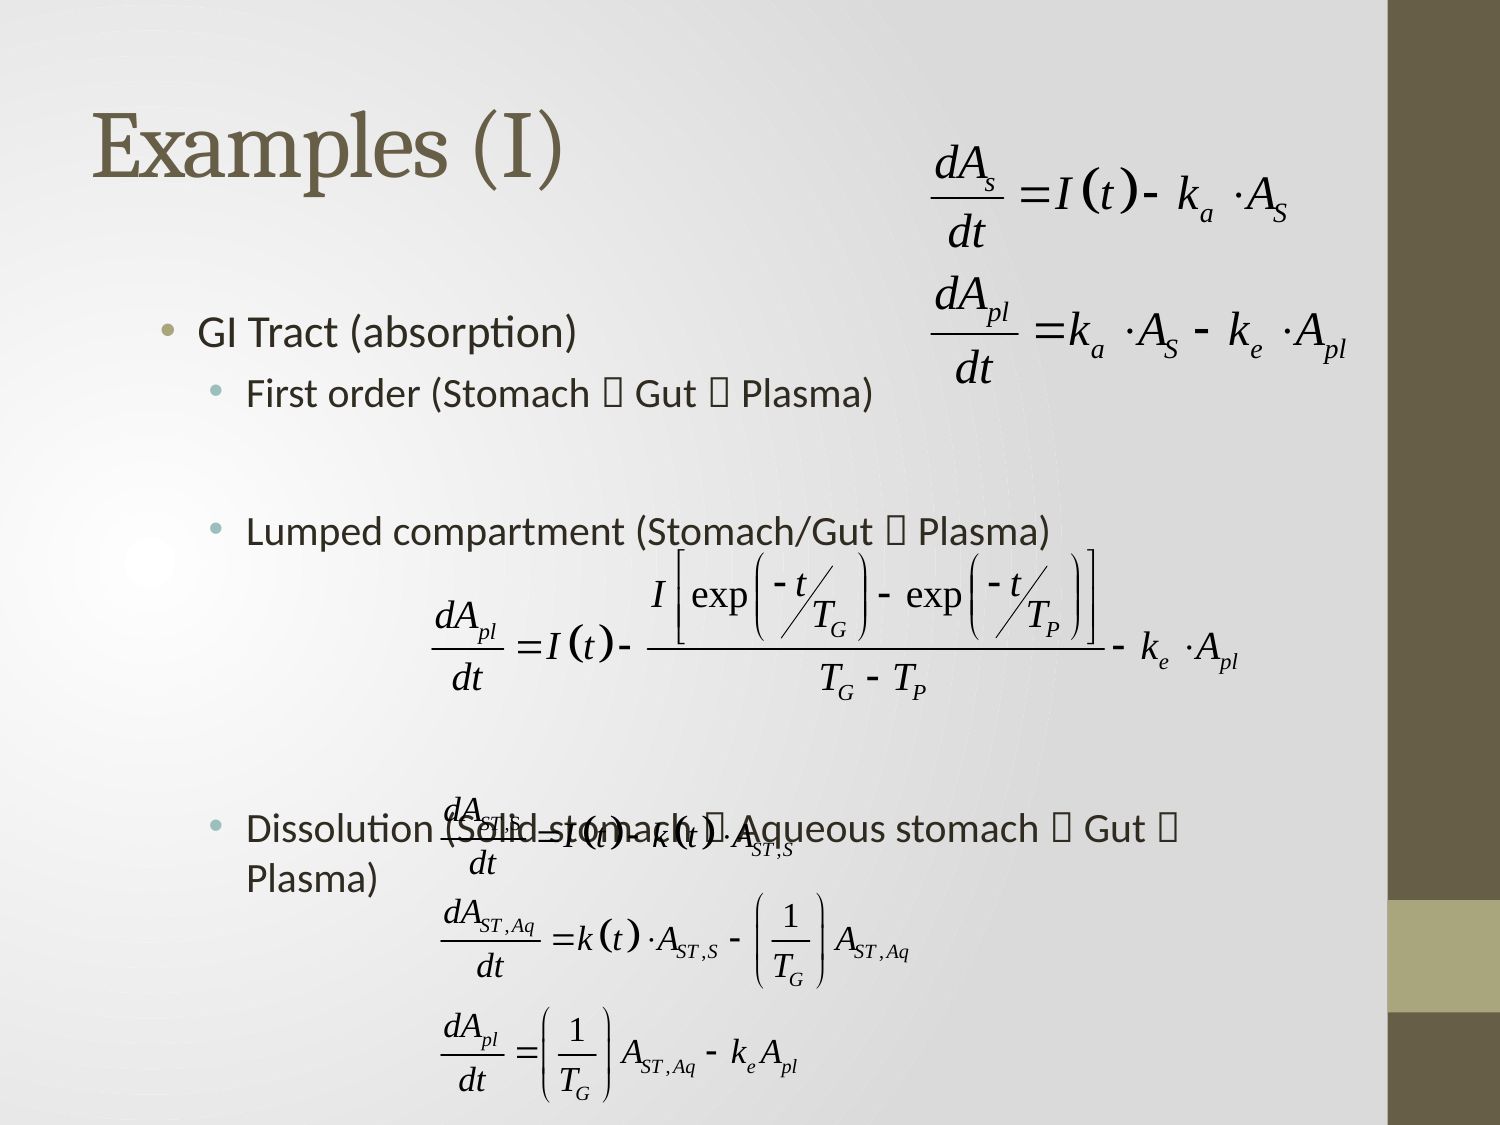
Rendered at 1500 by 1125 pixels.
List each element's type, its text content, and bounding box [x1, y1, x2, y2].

list GI Tract (absorption) First order (Stomach  Gut  Plasma) Lumped compartment (Stomach/Gut  Plasma) Dissolution (Solid stomach  Aqueous stomach  Gut  Plasma) [126, 294, 1322, 955]
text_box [434, 785, 921, 1112]
title Examples (I) [75, 45, 1325, 233]
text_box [424, 542, 1248, 710]
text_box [922, 129, 1358, 397]
